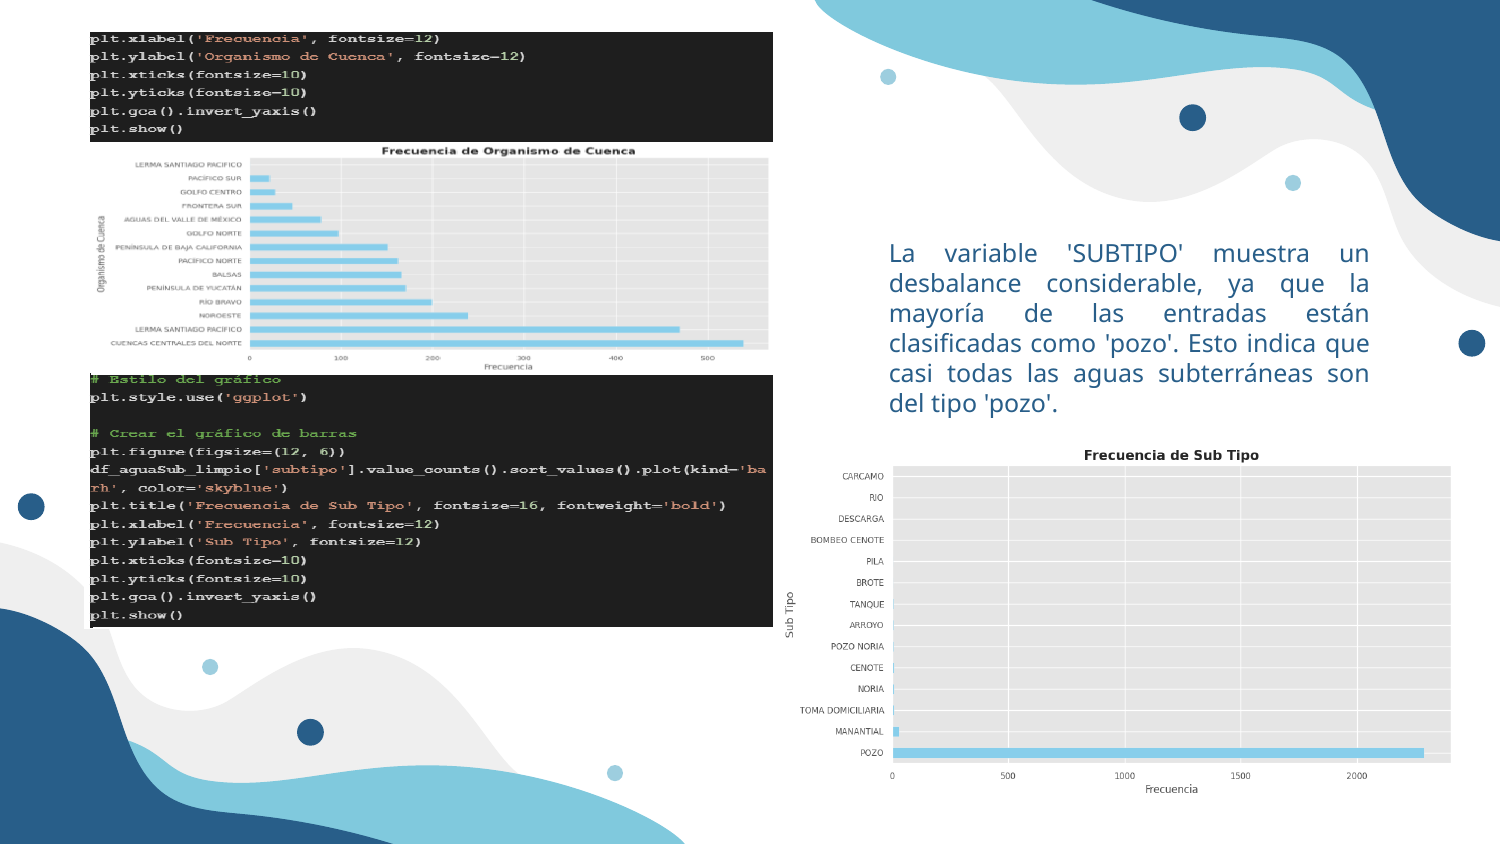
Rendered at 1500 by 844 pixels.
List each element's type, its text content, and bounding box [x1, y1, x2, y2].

picture [84, 25, 1456, 802]
text_box La variable 'SUBTIPO' muestra un desbalance considerable, ya que la mayoría de las entradas están clasificadas como 'pozo'. Esto indica que casi todas las aguas subterráneas son del tipo 'pozo'. [873, 230, 1386, 425]
